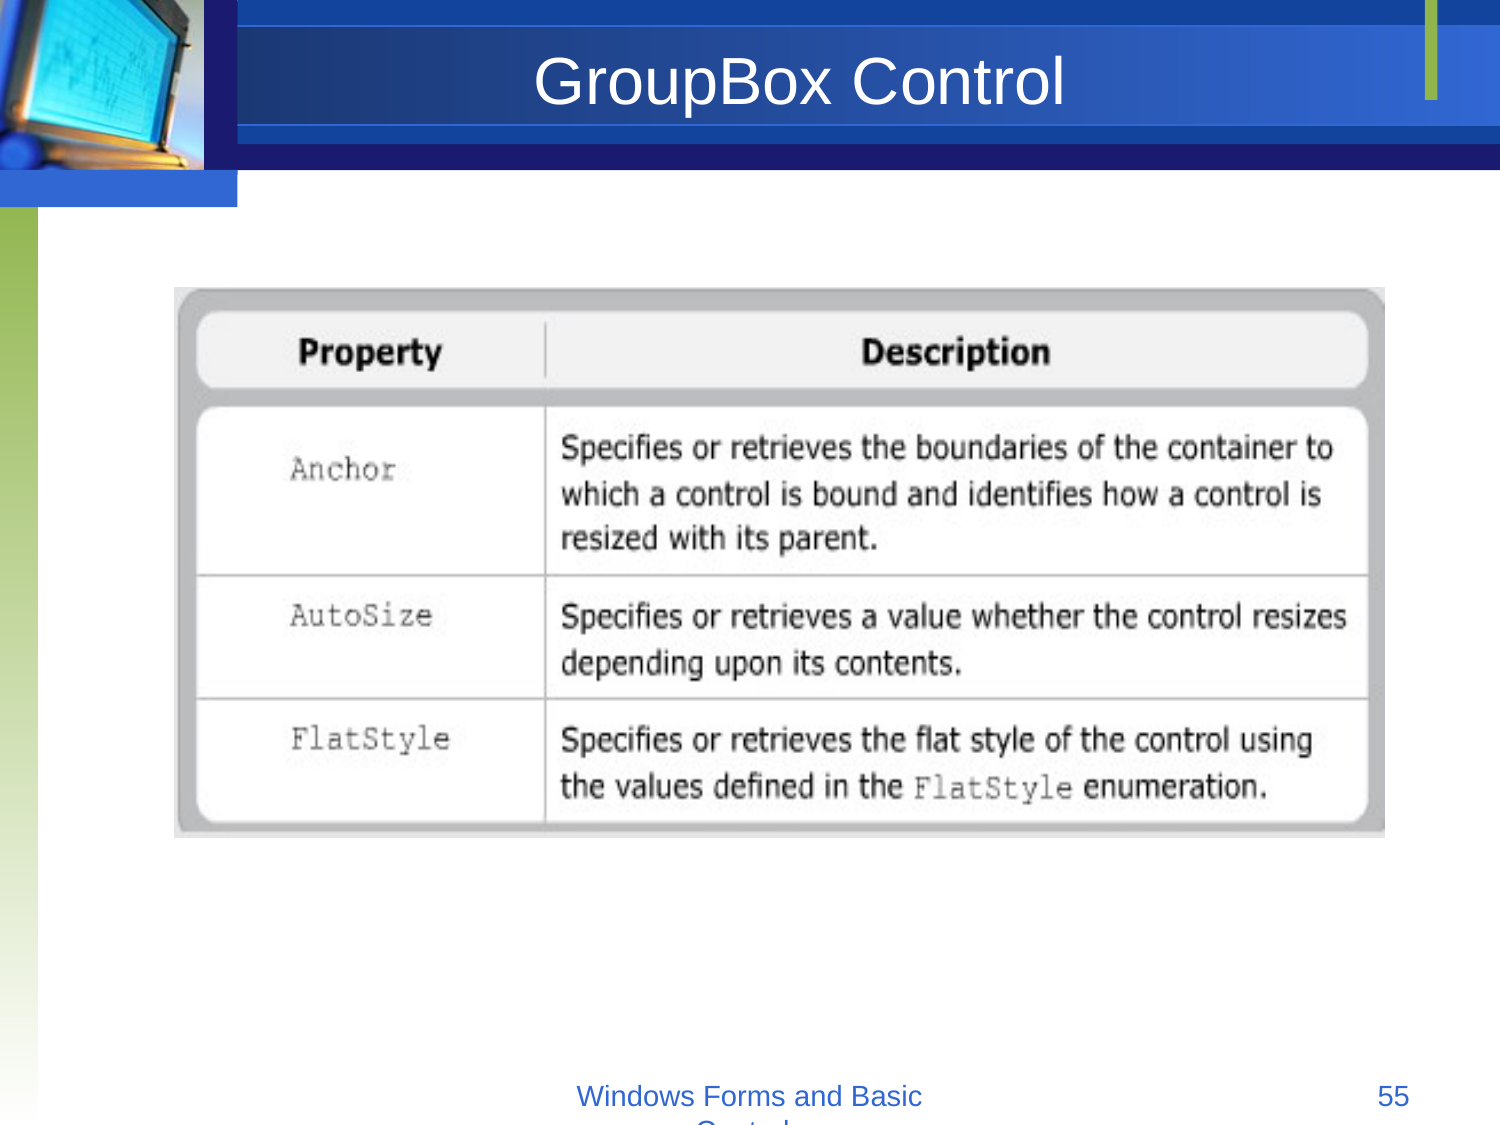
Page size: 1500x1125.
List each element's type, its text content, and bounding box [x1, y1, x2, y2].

picture [0, 0, 204, 169]
title GroupBox Control [237, 33, 1363, 122]
slide_number 55 [1074, 1069, 1426, 1111]
picture [174, 287, 1385, 838]
footer Windows Forms and Basic Controls [512, 1069, 988, 1111]
